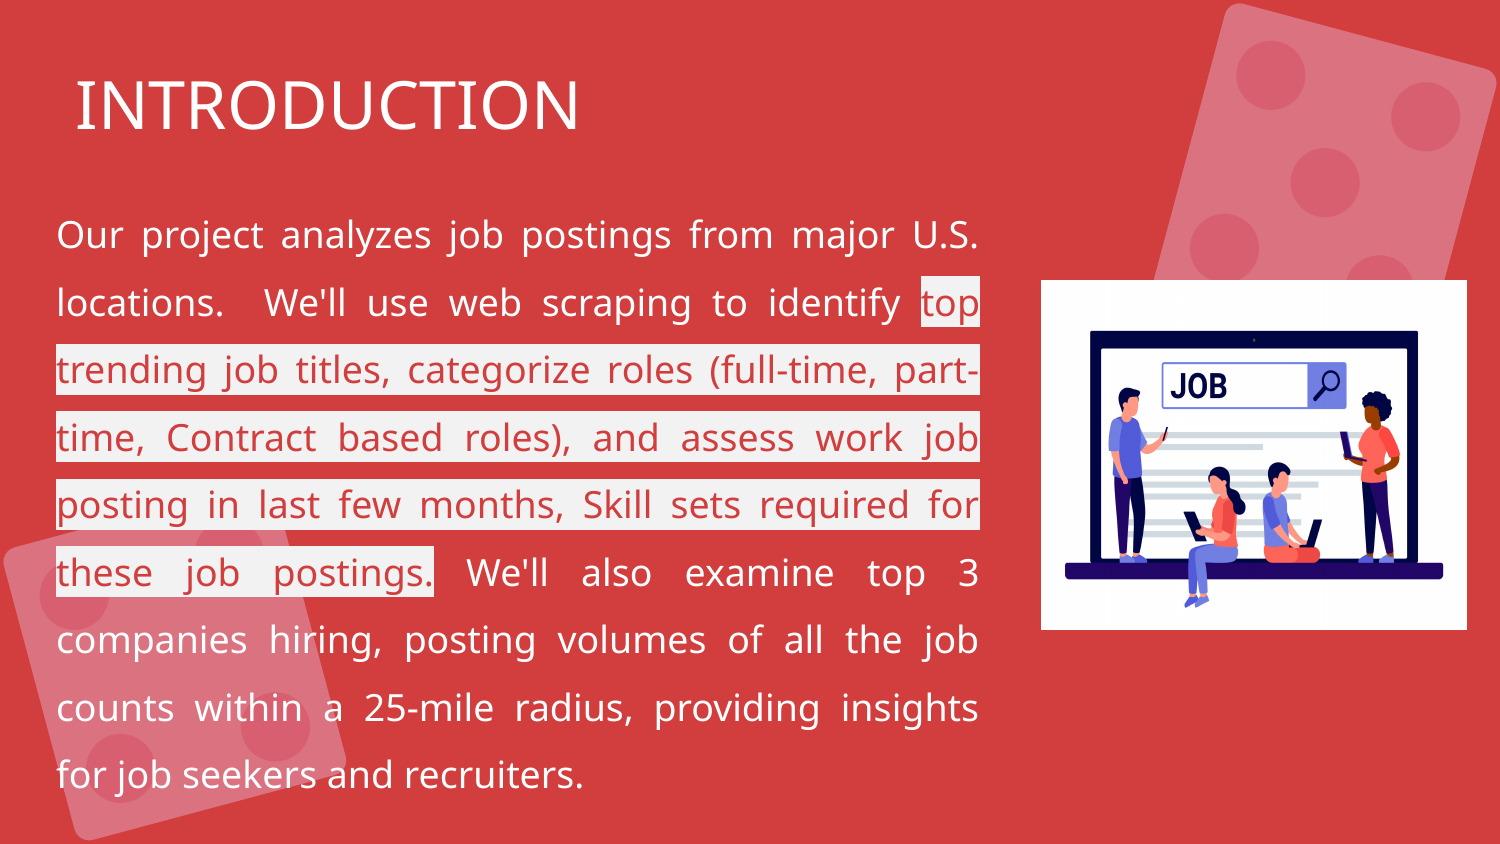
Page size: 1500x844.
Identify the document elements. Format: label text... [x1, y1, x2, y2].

picture [1040, 280, 1468, 631]
text_box Our project analyzes job postings from major U.S. locations. We'll use web scraping to identify top trending job titles, categorize roles (full-time, part-time, Contract based roles), and assess work job posting in last few months, Skill sets required for these job postings. We'll also examine top 3 companies hiring, posting volumes of all the job counts within a 25-mile radius, providing insights for job seekers and recruiters. [40, 173, 995, 756]
title INTRODUCTION [60, 63, 1323, 142]
